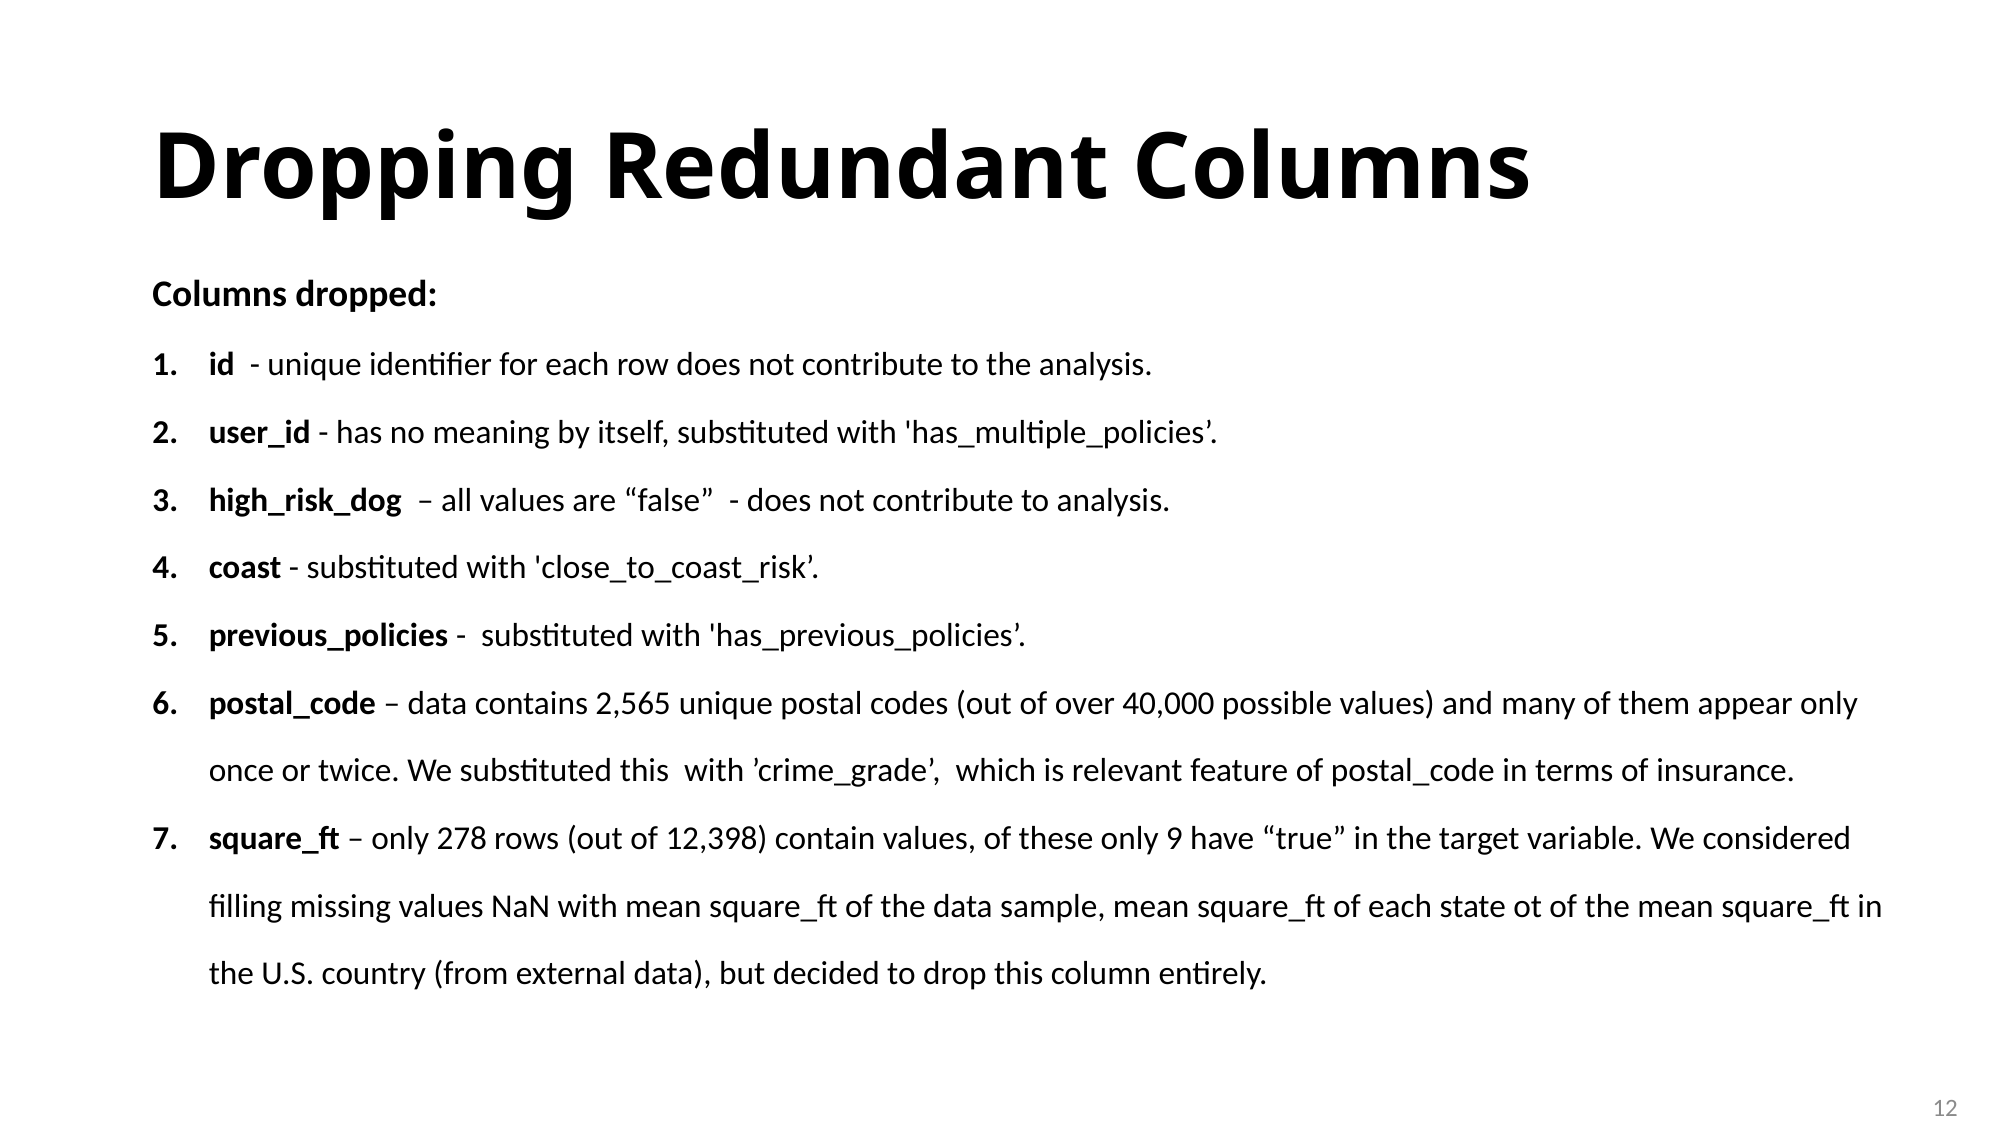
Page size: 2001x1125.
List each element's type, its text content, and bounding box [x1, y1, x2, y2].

slide_number 12 [1523, 1076, 1974, 1125]
list Columns dropped: id - unique identifier for each row does not contribute to the analysis. user_id - has no meaning by itself, substituted with 'has_multiple_policies’. high_risk_dog – all values are “false” - does not contribute to analysis. coast - substituted with 'close_to_coast_risk’. previous_policies - substituted with 'has_previous_policies’. postal_code – data contains 2,565 unique postal codes (out of over 40,000 possible values) and many of them appear only once or twice. We substituted this with ’crime_grade’, which is relevant feature of postal_code in terms of insurance. square_ft – only 278 rows (out of 12,398) contain values, of these only 9 have “true” in the target variable. We considered filling missing values NaN with mean square_ft of the data sample, mean square_ft of each state ot of the mean square_ft in the U.S. country (from external data), but decided to drop this column entirely. [137, 230, 1907, 1050]
title Dropping Redundant Columns [137, 59, 1863, 230]
